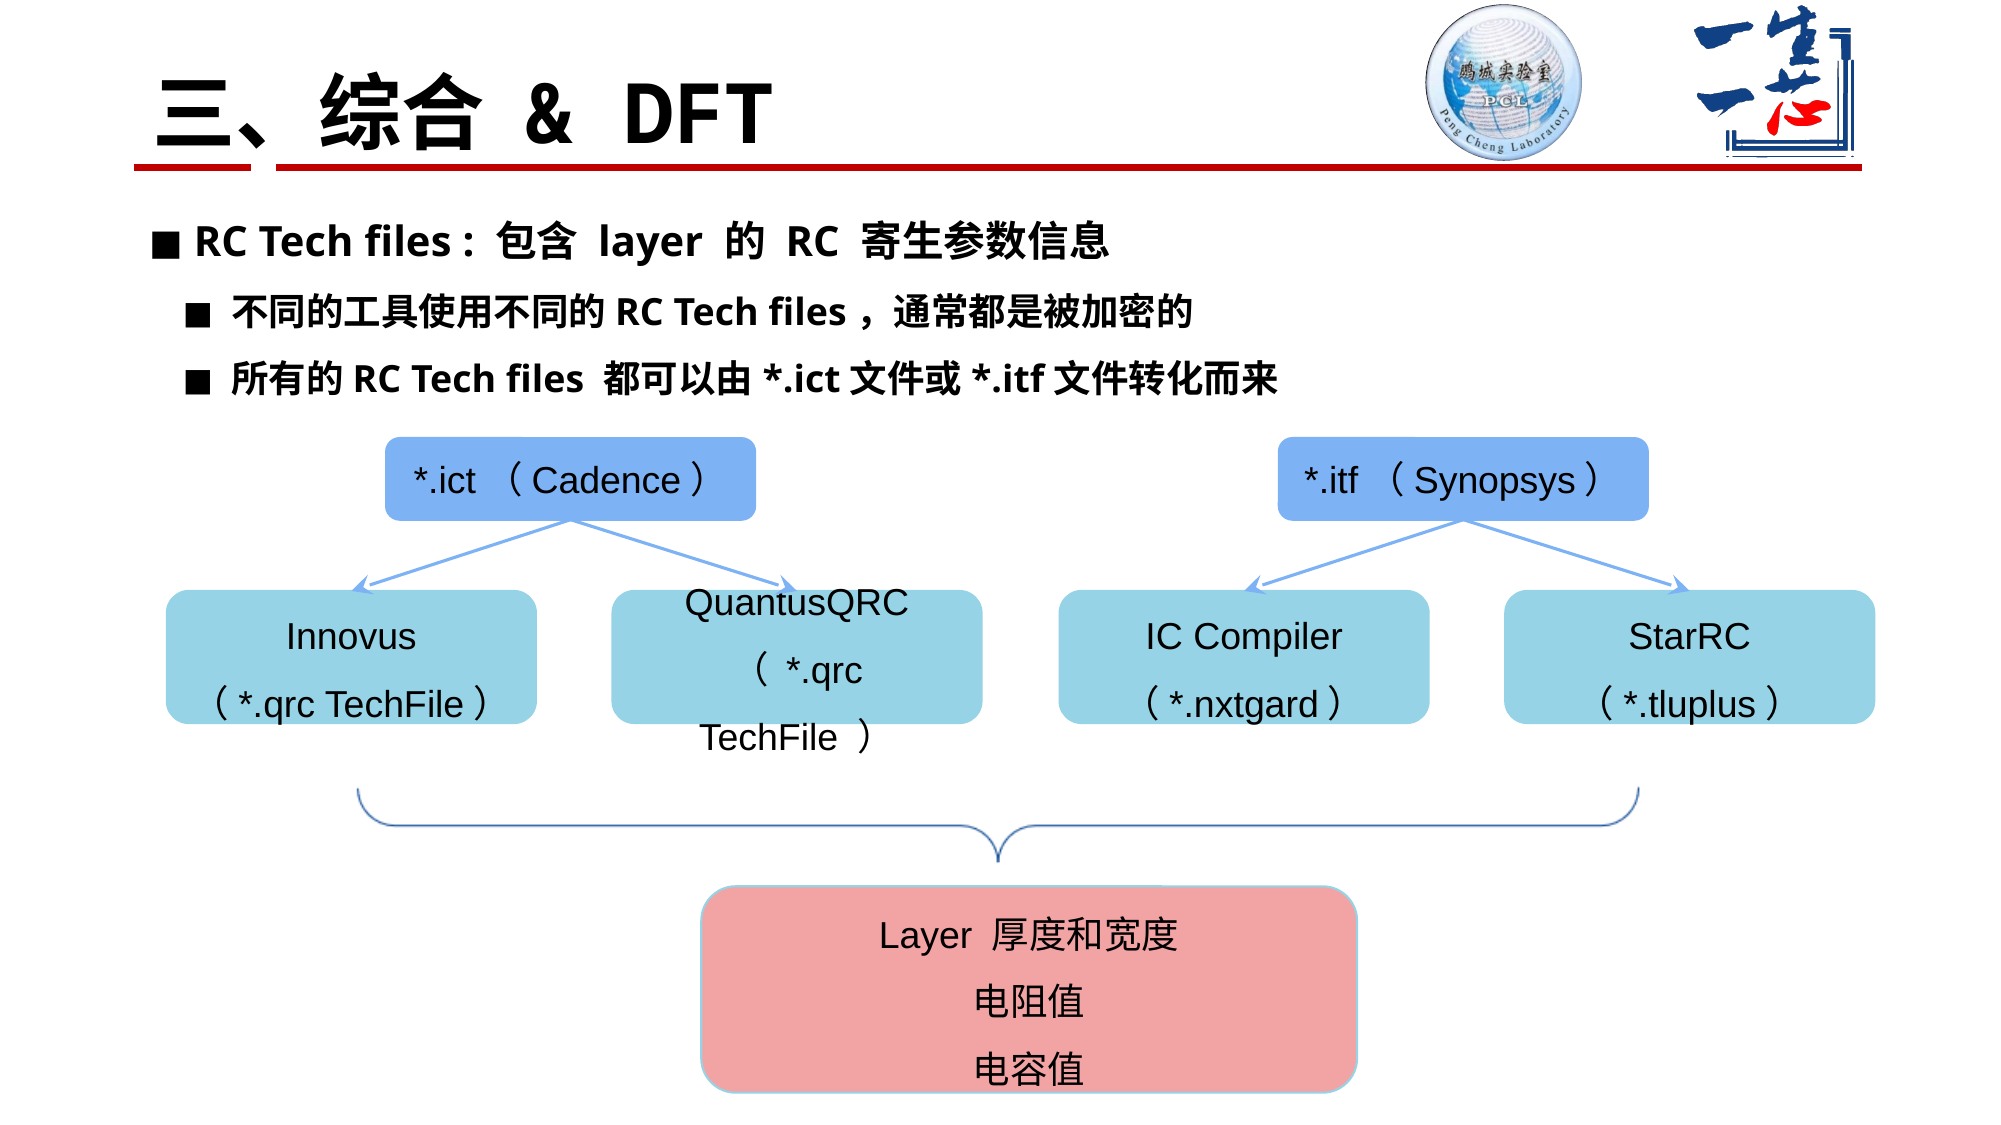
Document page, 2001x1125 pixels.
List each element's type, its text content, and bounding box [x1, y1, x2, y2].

text_box Innovus （*.qrc TechFile） [165, 589, 537, 725]
text_box QuantusQRC （ *.qrc TechFile ） [611, 589, 983, 725]
picture [1691, 2, 1863, 161]
text_box *.itf（Synopsys） [1277, 436, 1649, 519]
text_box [570, 519, 797, 591]
text_box StarRC （*.tluplus） [1504, 589, 1876, 725]
picture [1425, 4, 1582, 161]
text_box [1463, 519, 1690, 591]
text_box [351, 519, 570, 591]
title 三、综合 & DFT [137, 0, 1863, 167]
text_box Layer 厚度和宽度 电阻值 电容值 [700, 885, 1359, 1094]
text_box ◼ RC Tech files : 包含 layer 的 RC 寄生参数信息 ◼ 不同的工具使用不同的RC Tech files，通常都是被加密的 ◼ 所有的RC Tech files 都可以由*.ict文件或*.itf文件转化而来 [133, 182, 1666, 408]
picture [326, 770, 1674, 872]
text_box *.ict（Cadence） [385, 436, 757, 519]
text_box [1244, 519, 1463, 591]
text_box IC Compiler （*.nxtgard） [1058, 589, 1430, 725]
